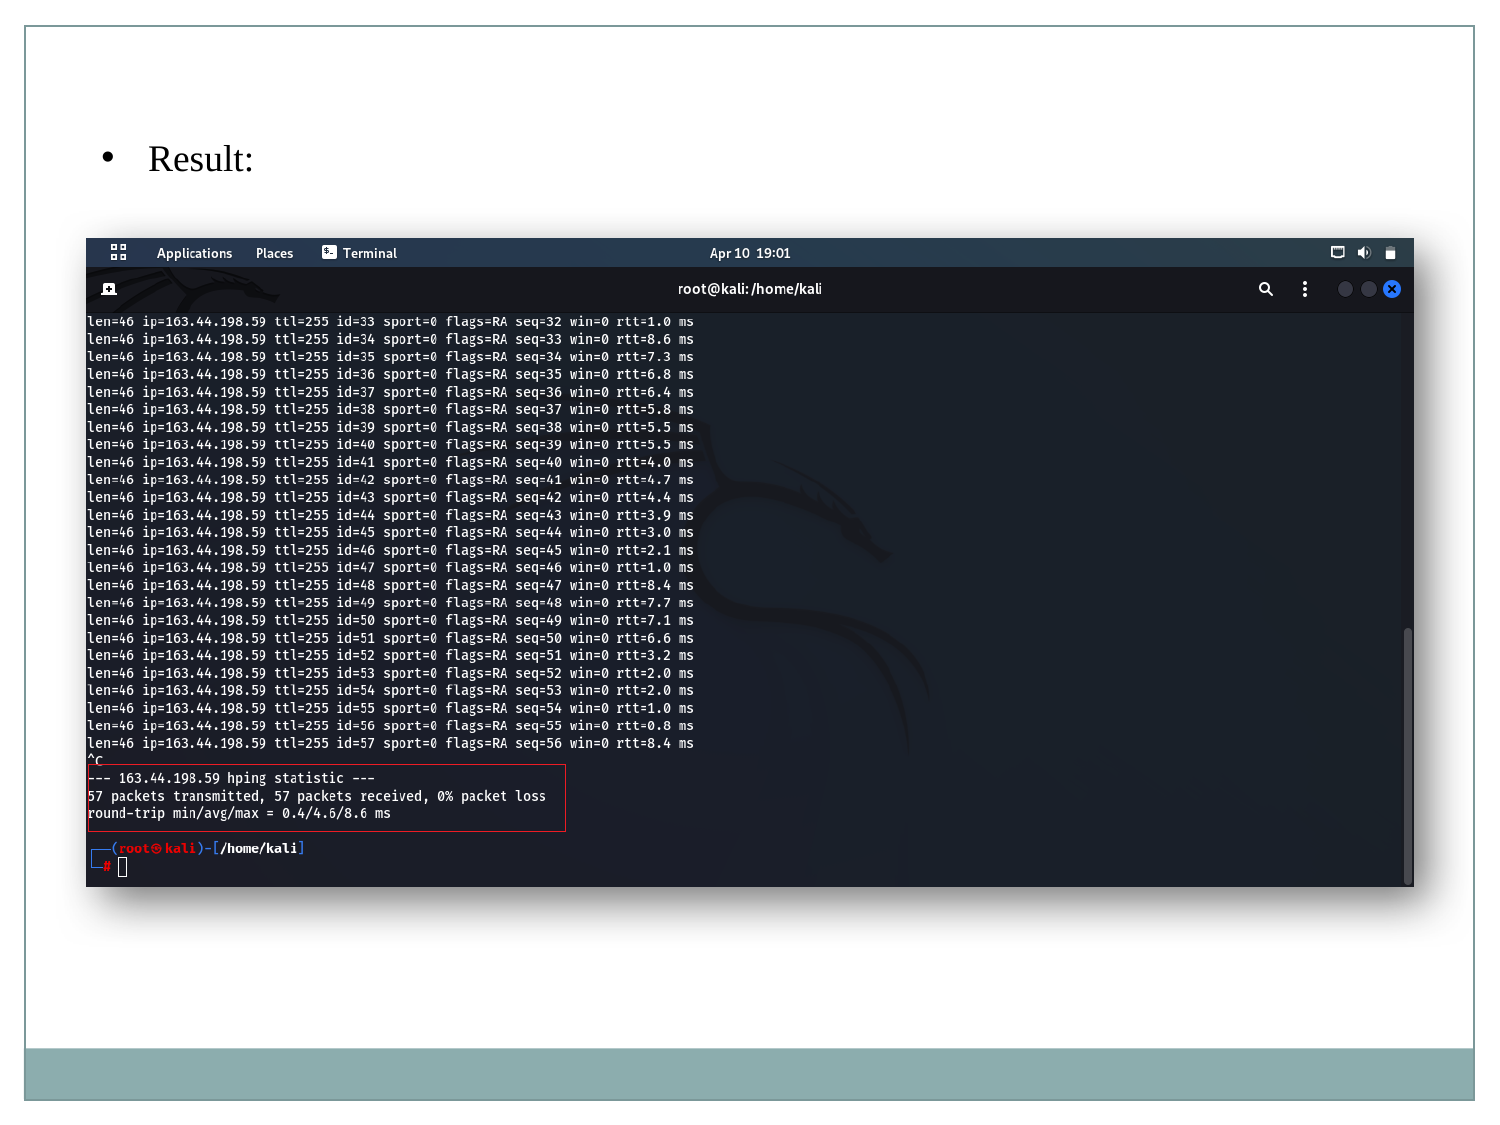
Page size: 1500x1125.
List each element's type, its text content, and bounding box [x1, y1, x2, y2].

picture [86, 238, 1414, 887]
text_box Result: [86, 126, 537, 187]
